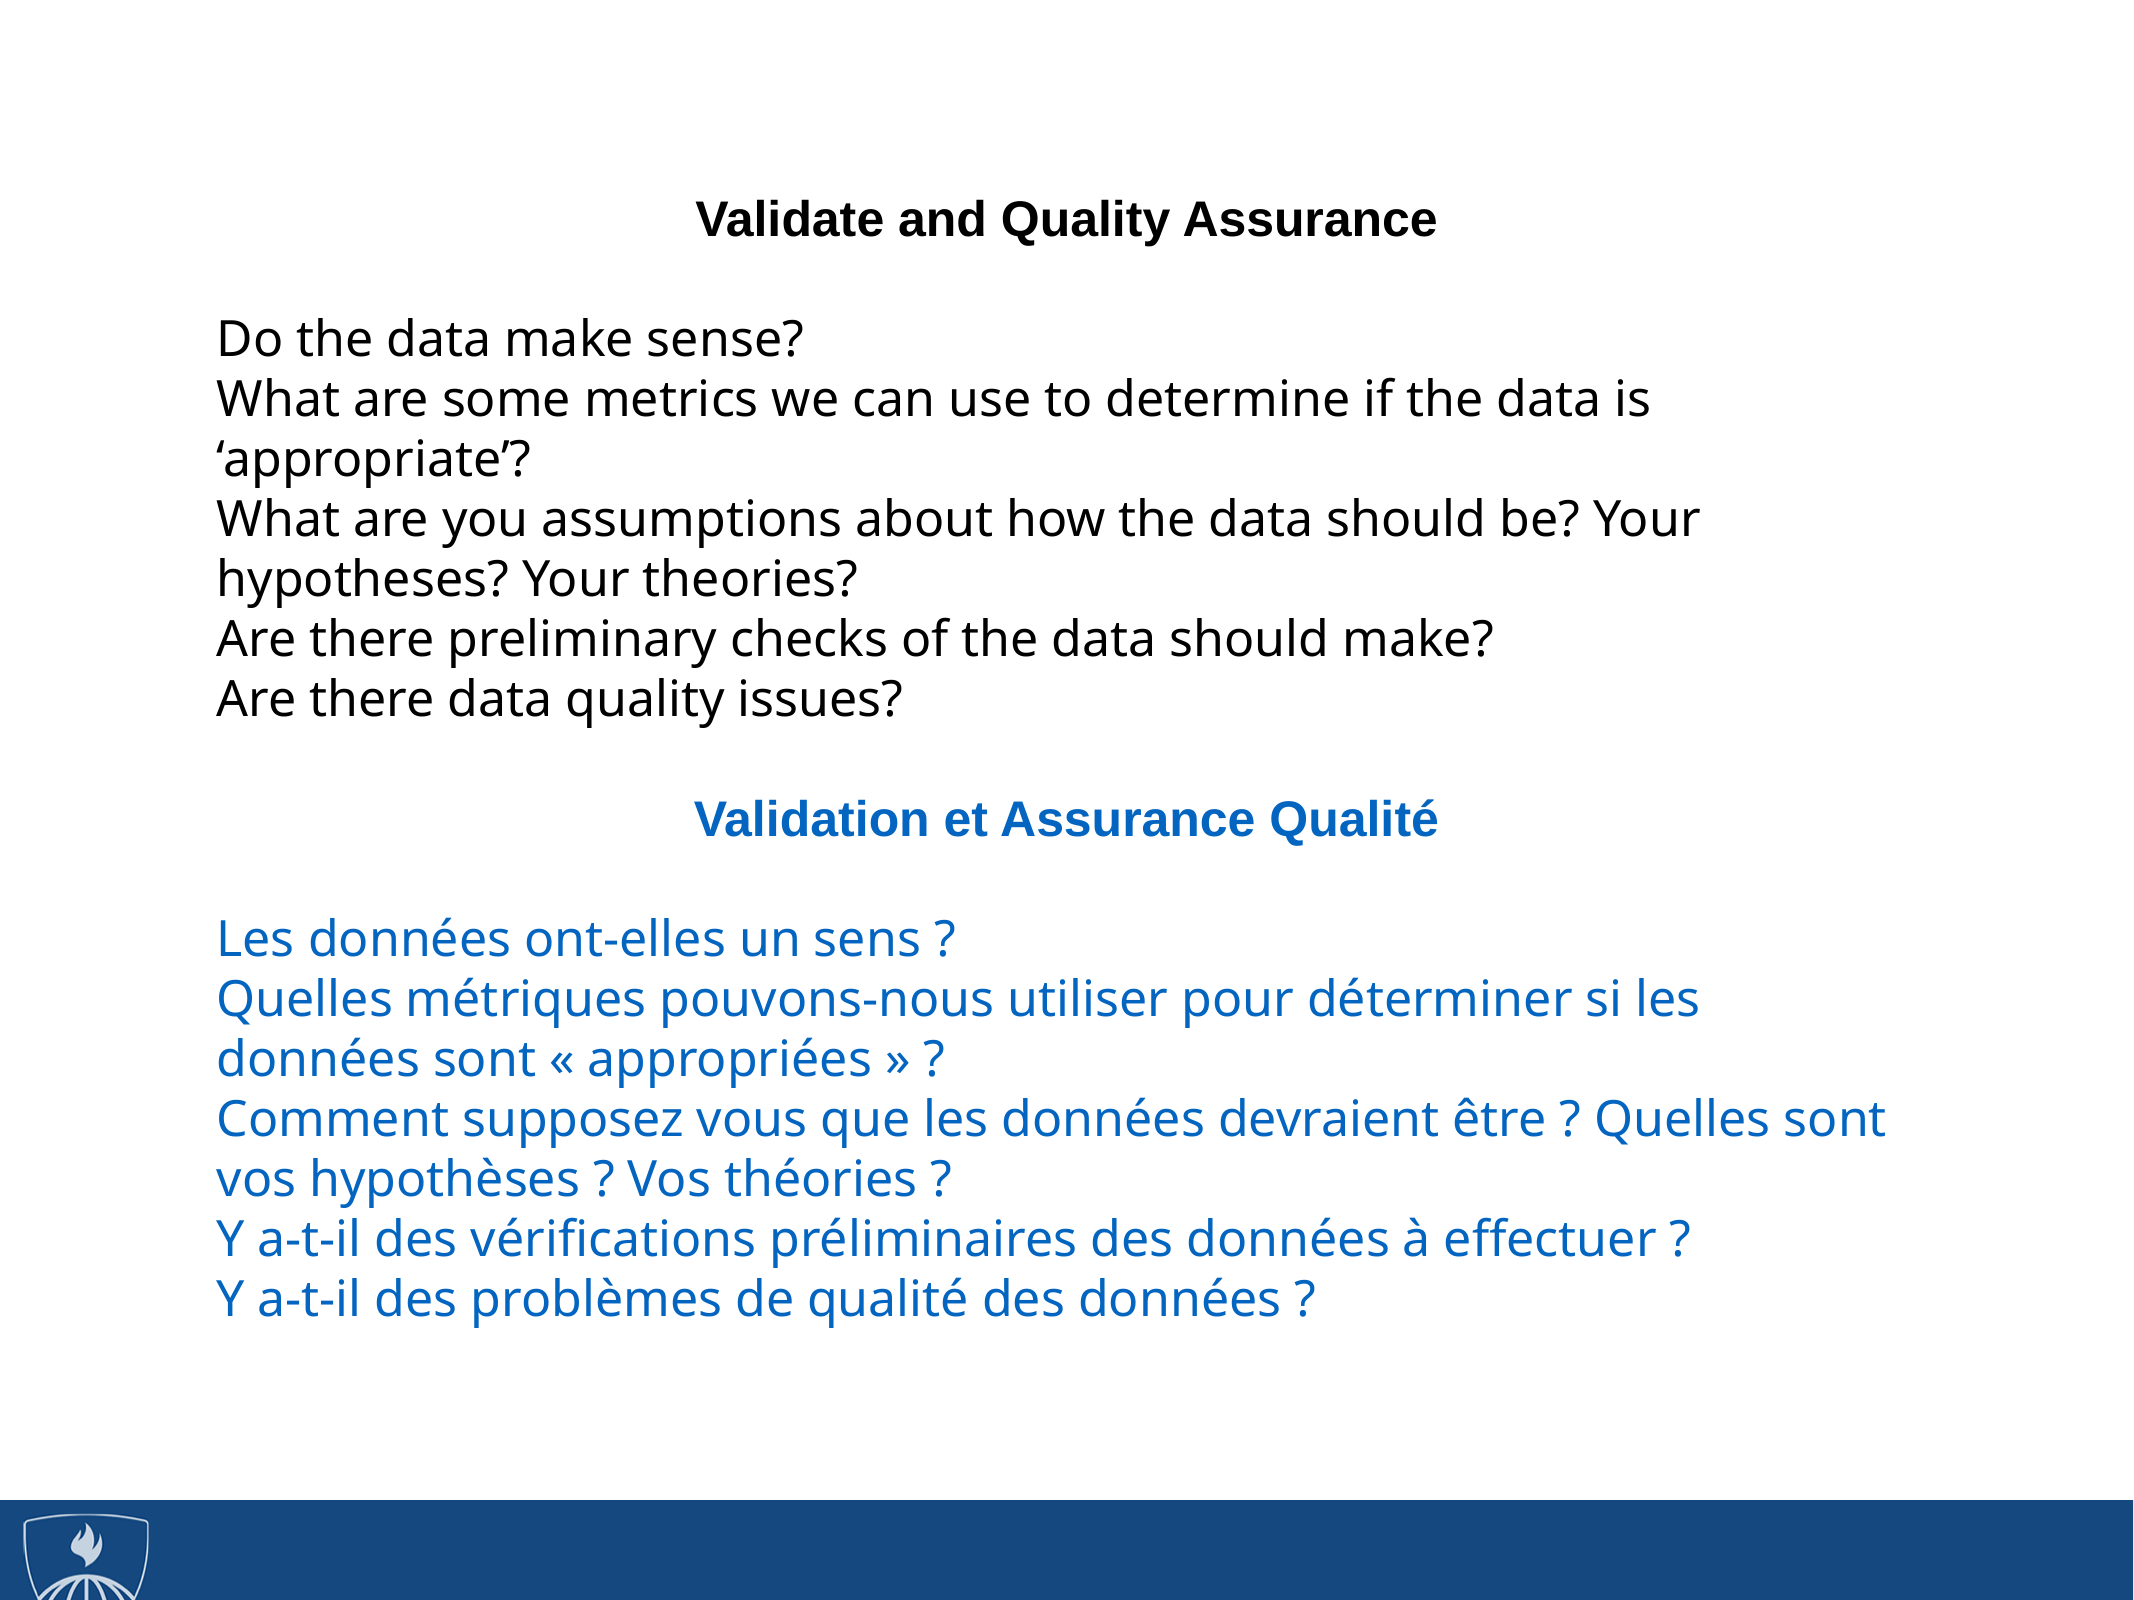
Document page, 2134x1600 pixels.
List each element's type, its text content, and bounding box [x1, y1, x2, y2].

picture [0, 1500, 2134, 1600]
text_box Validate and Quality Assurance Do the data make sense? What are some metrics we can use to determine if the data is ‘appropriate’? What are you assumptions about how the data should be? Your hypotheses? Your theories? Are there preliminary checks of the data should make? Are there data quality issues? Validation et Assurance Qualité Les données ont-elles un sens ? Quelles métriques pouvons-nous utiliser pour déterminer si les données sont « appropriées » ? Comment supposez vous que les données devraient être ? Quelles sont vos hypothèses ? Vos théories ? Y a-t-il des vérifications préliminaires des données à effectuer ? Y a-t-il des problèmes de qualité des données ? [208, 177, 1925, 1335]
